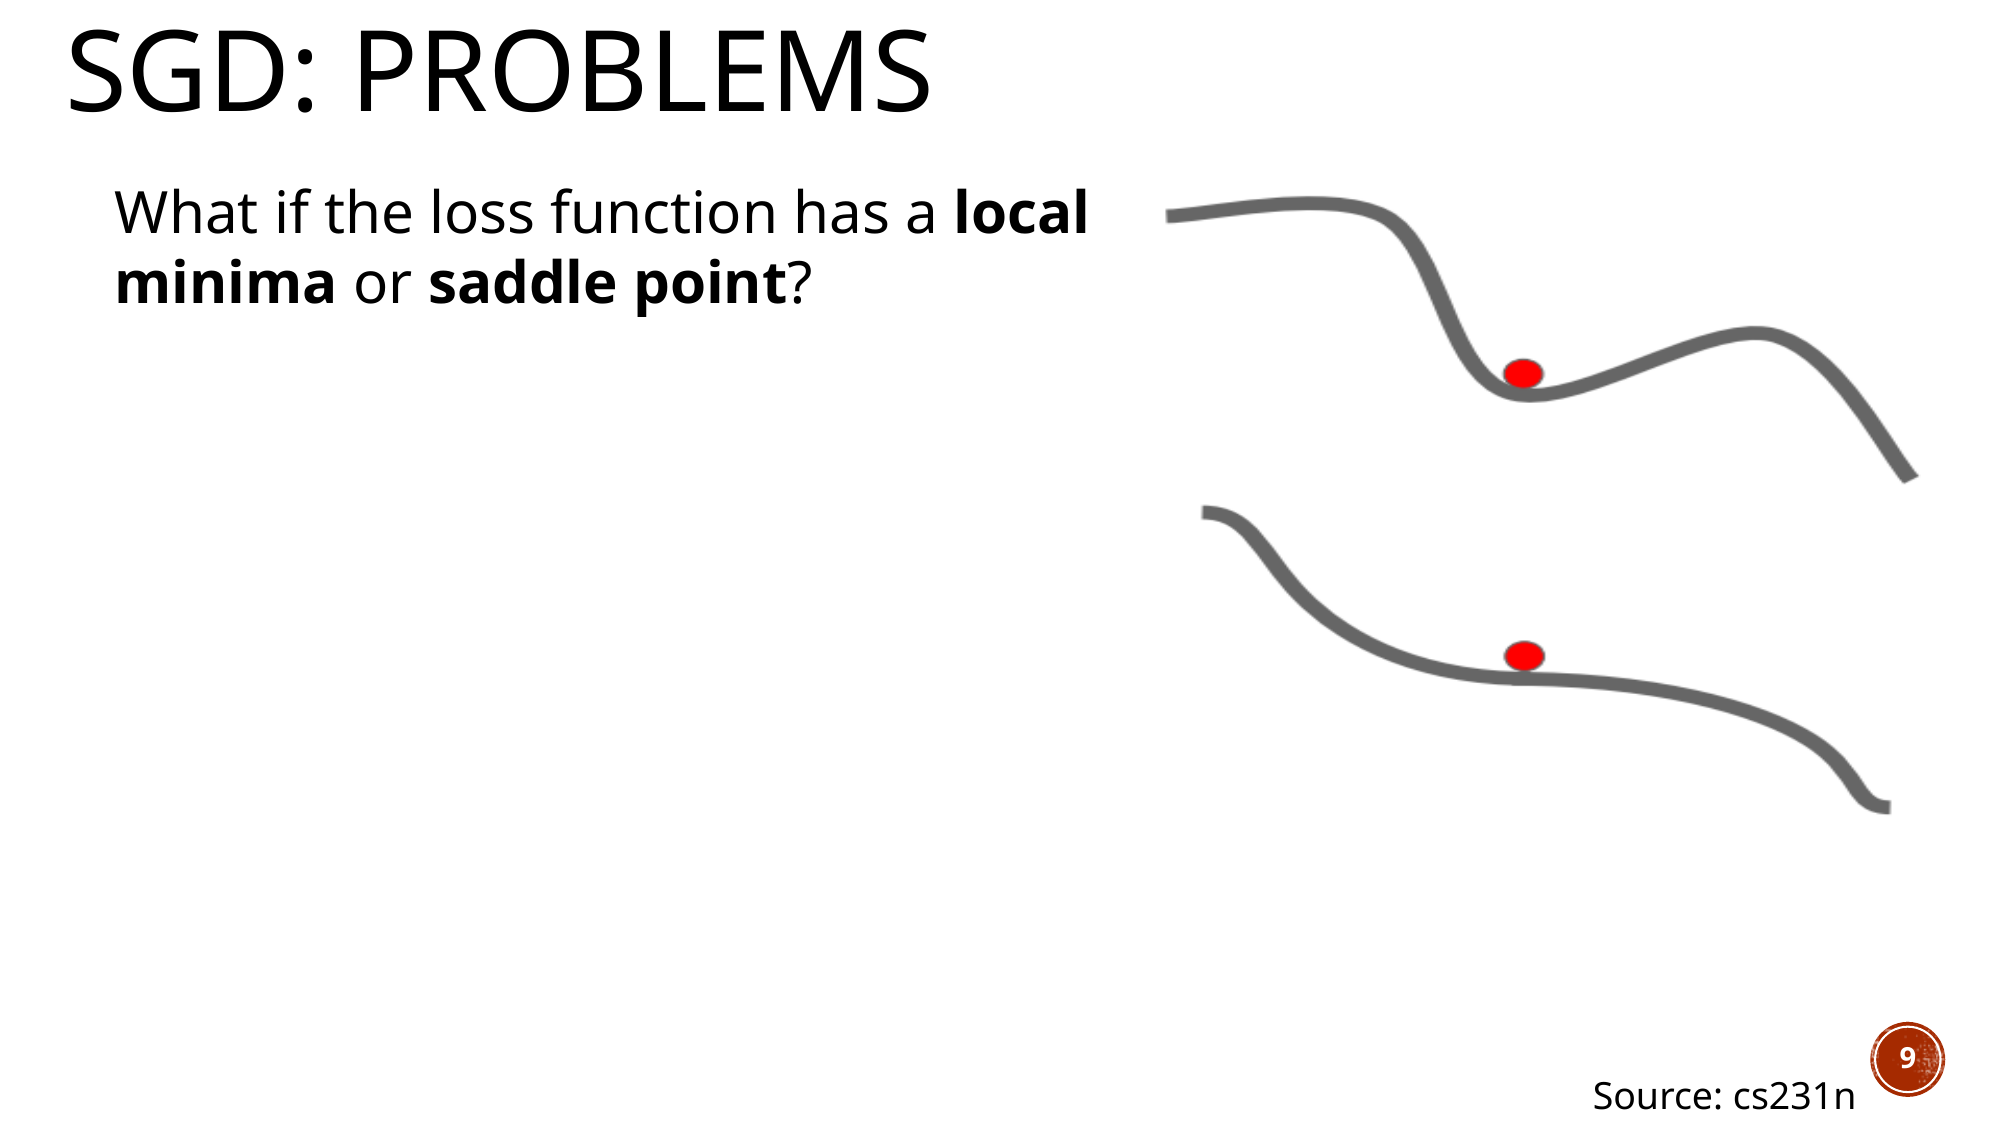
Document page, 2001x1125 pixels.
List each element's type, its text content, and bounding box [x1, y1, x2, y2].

picture [1162, 187, 1923, 827]
title SGD: Problems [50, 0, 1850, 150]
text_box Source: cs231n [1578, 1064, 1872, 1125]
text_box What if the loss function has a local minima or saddle point? [99, 167, 1150, 493]
slide_number 9 [1855, 1028, 1961, 1089]
